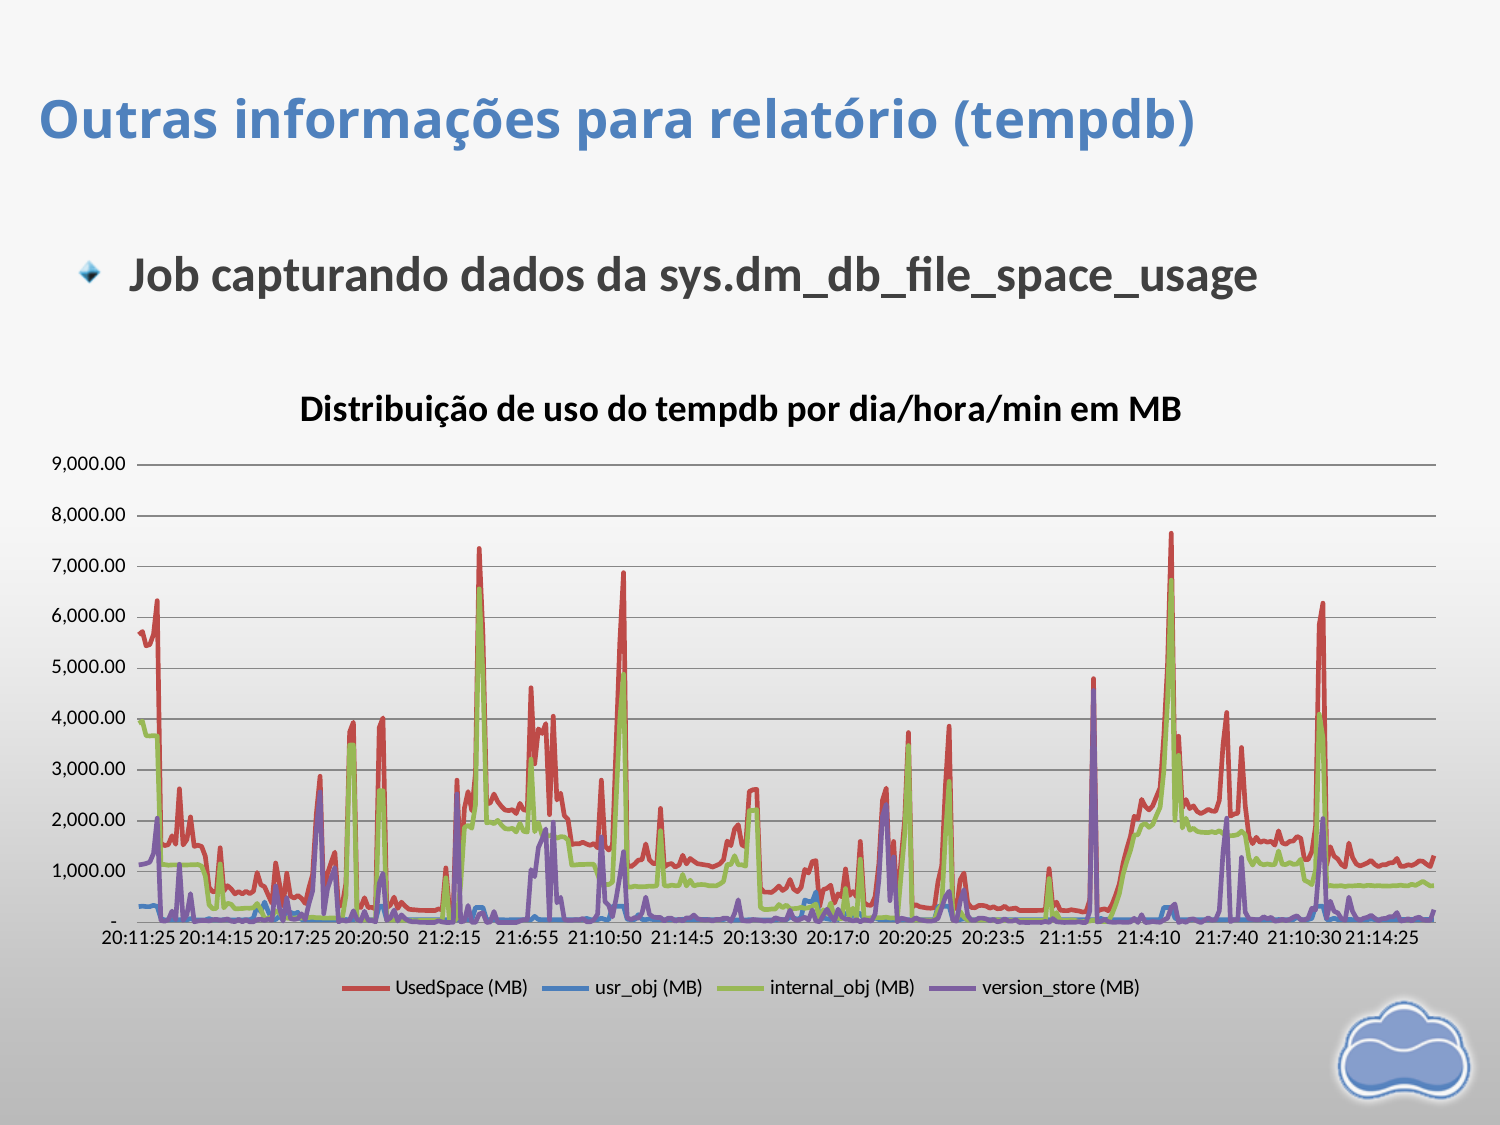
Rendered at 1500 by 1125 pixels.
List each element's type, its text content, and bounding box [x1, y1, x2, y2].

picture [0, 0, 1500, 1125]
list Job capturando dados da sys.dm_db_file_space_usage [58, 234, 1430, 359]
title Outras informações para relatório (tempdb) [23, 58, 1500, 176]
chart [17, 360, 1466, 1006]
